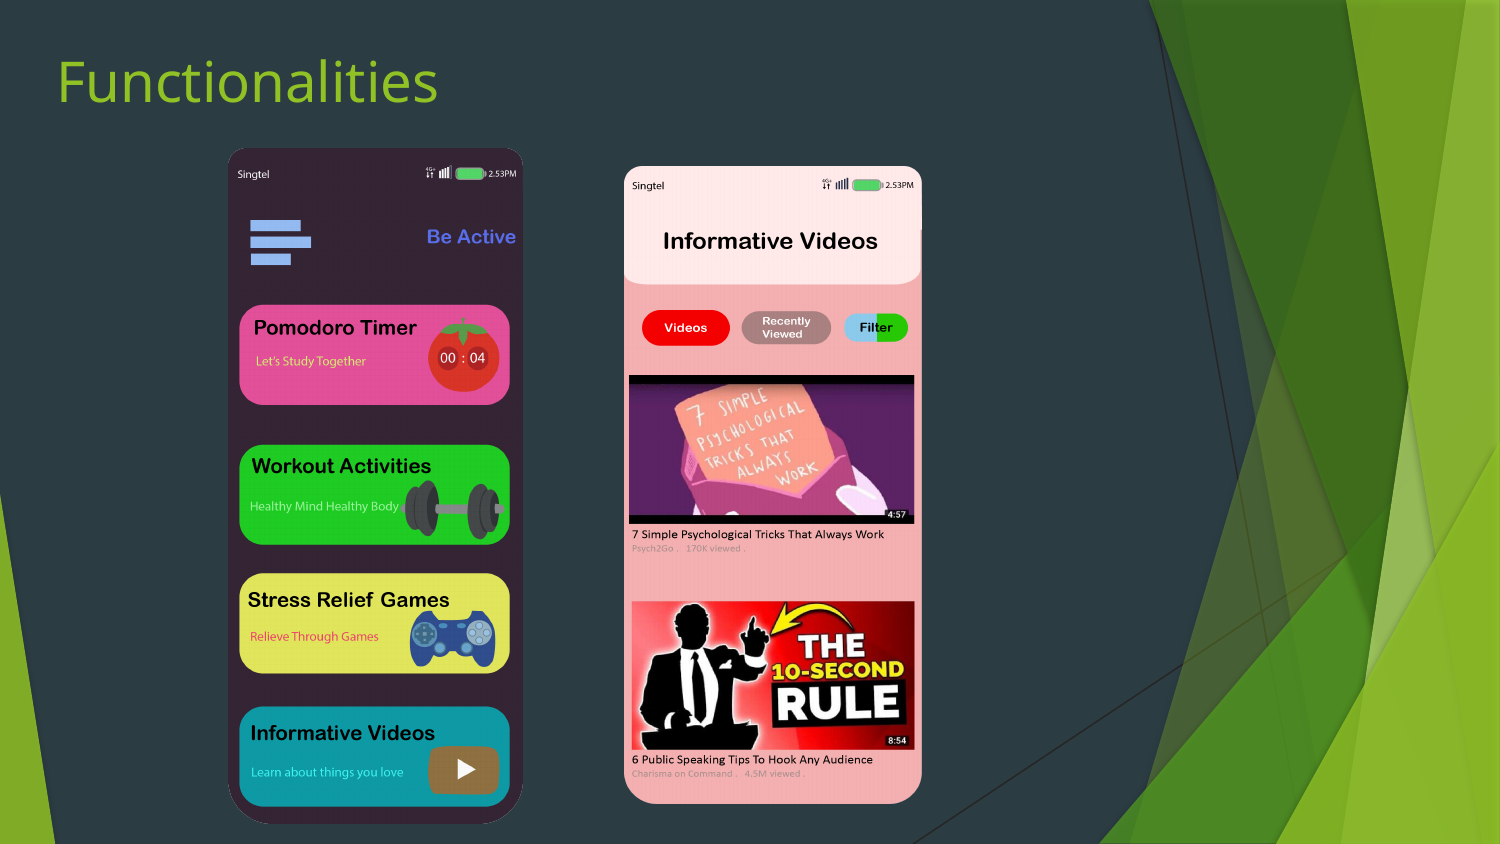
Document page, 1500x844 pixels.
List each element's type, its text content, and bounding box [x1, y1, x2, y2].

picture [228, 148, 523, 825]
title Functionalities [41, 26, 1092, 213]
picture [624, 166, 922, 805]
